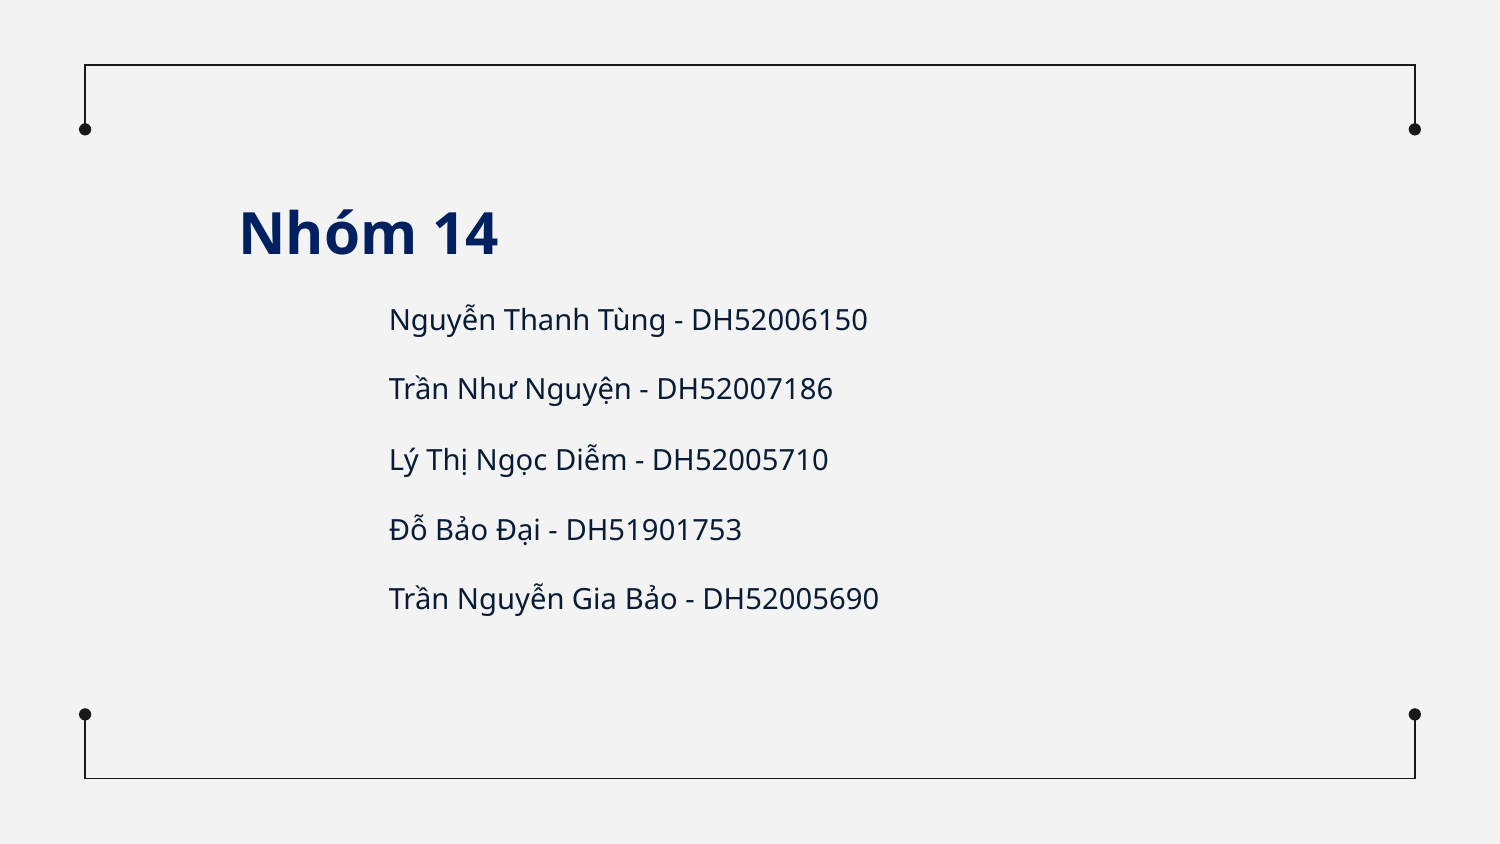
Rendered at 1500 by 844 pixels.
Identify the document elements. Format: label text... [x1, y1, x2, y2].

title Nhóm 14 Nguyễn Thanh Tùng - DH52006150 Trần Như Nguyện - DH52007186 Lý Thị Ngọc Diễm - DH52005710 Đỗ Bảo Đại - DH51901753 Trần Nguyễn Gia Bảo - DH52005690 [223, 111, 1150, 733]
